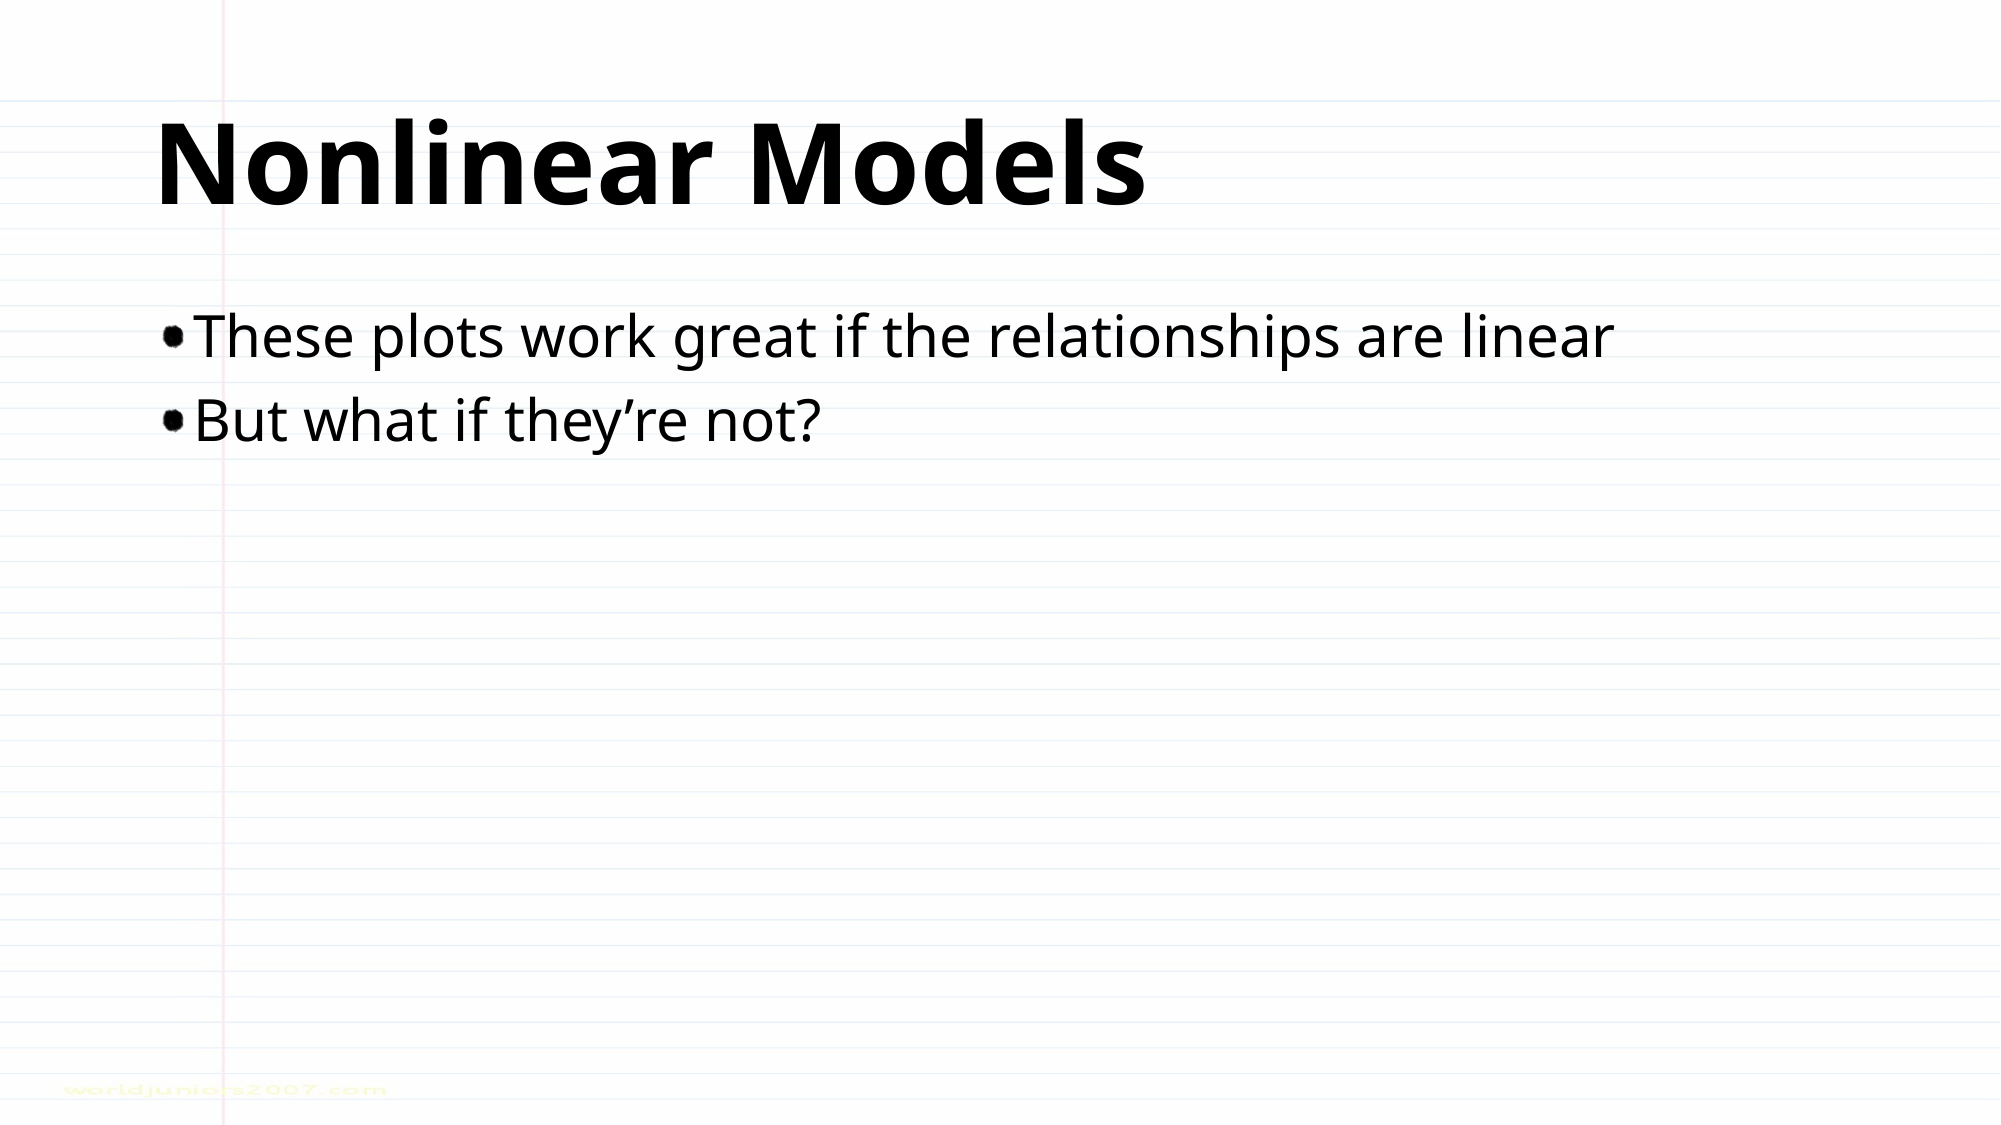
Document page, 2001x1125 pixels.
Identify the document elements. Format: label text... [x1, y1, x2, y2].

list These plots work great if the relationships are linear But what if they’re not? [137, 299, 1863, 1014]
picture [152, 314, 194, 356]
picture [152, 398, 194, 440]
title Nonlinear Models [137, 59, 1863, 278]
